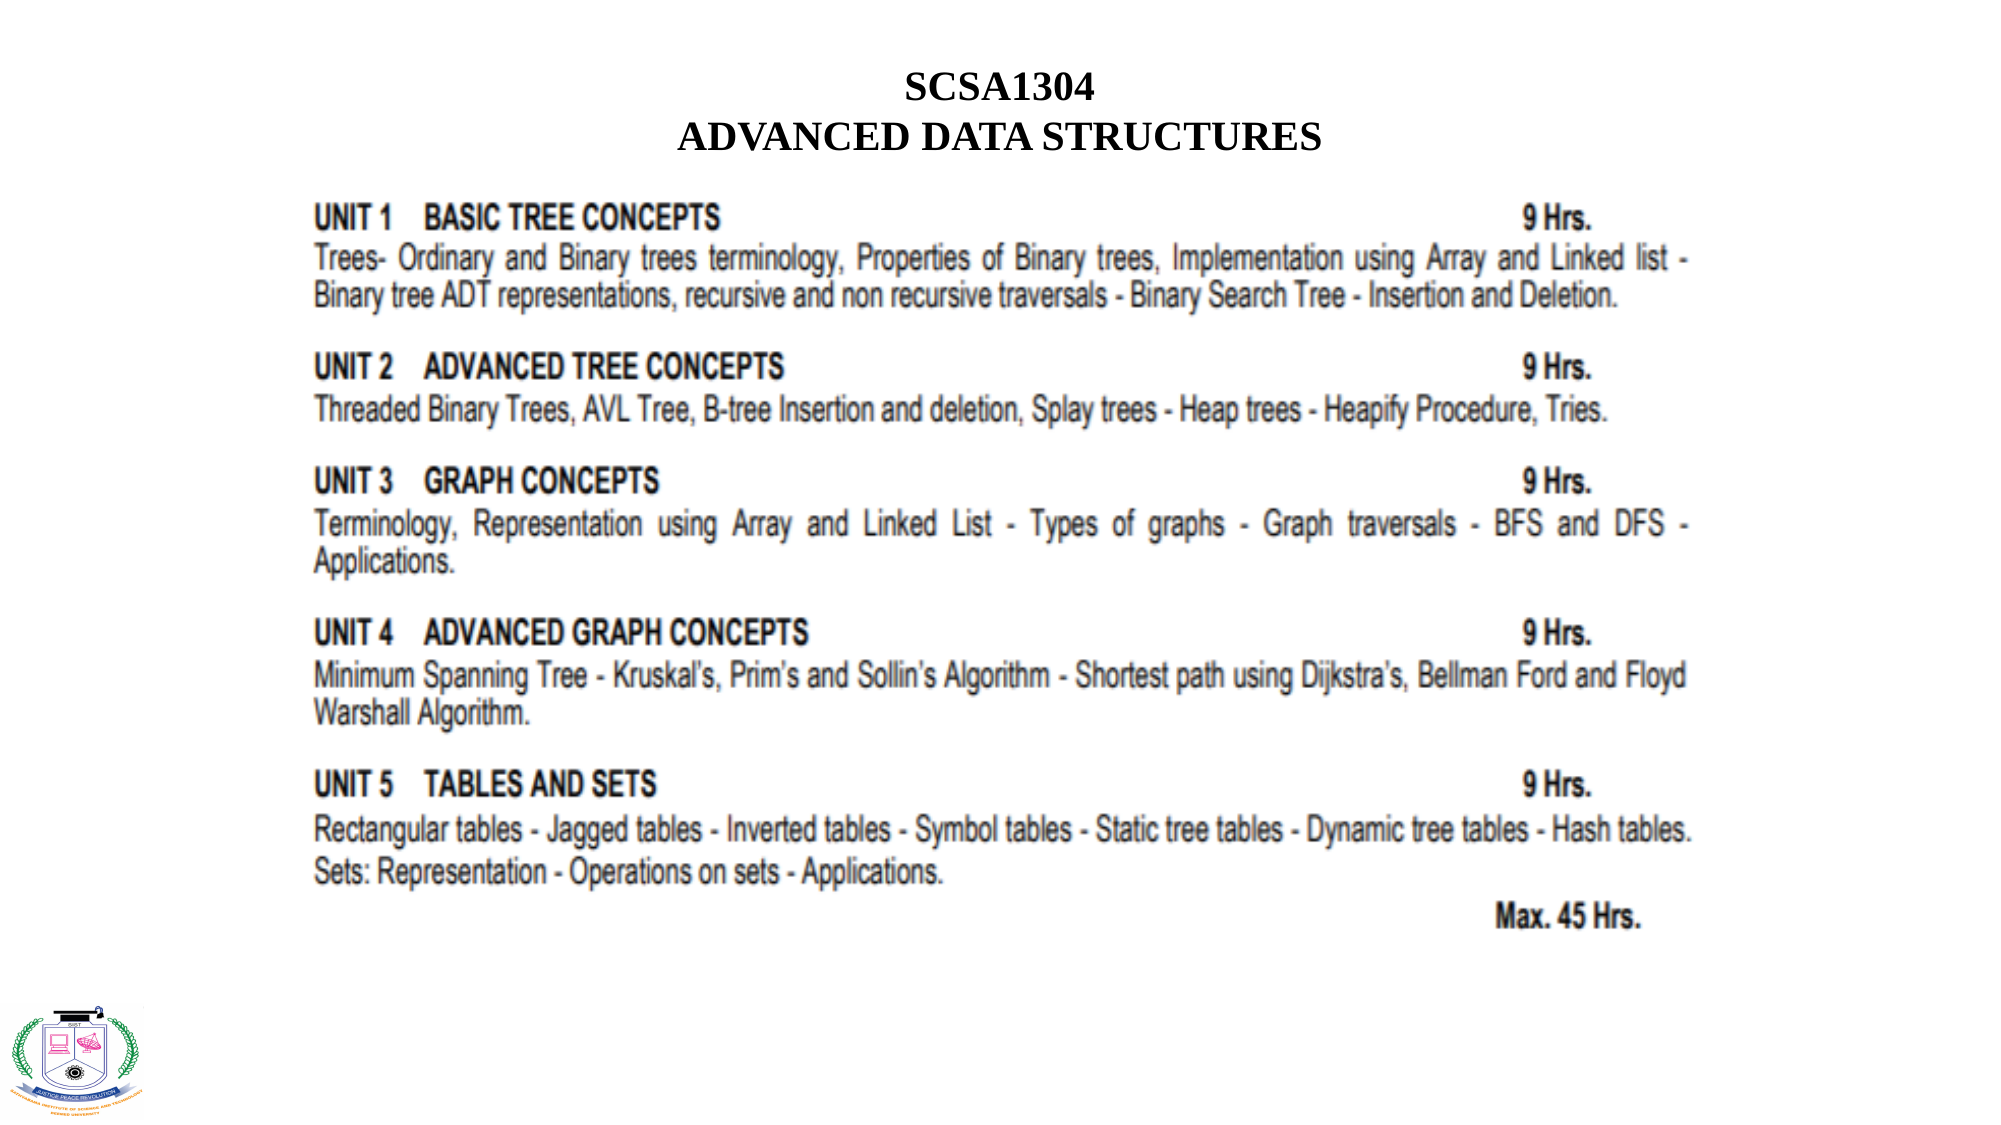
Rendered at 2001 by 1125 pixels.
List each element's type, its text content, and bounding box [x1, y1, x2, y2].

picture [298, 181, 1757, 944]
text_box SCSA1304 ADVANCED DATA STRUCTURES [450, 50, 1549, 168]
picture [0, 1002, 144, 1120]
